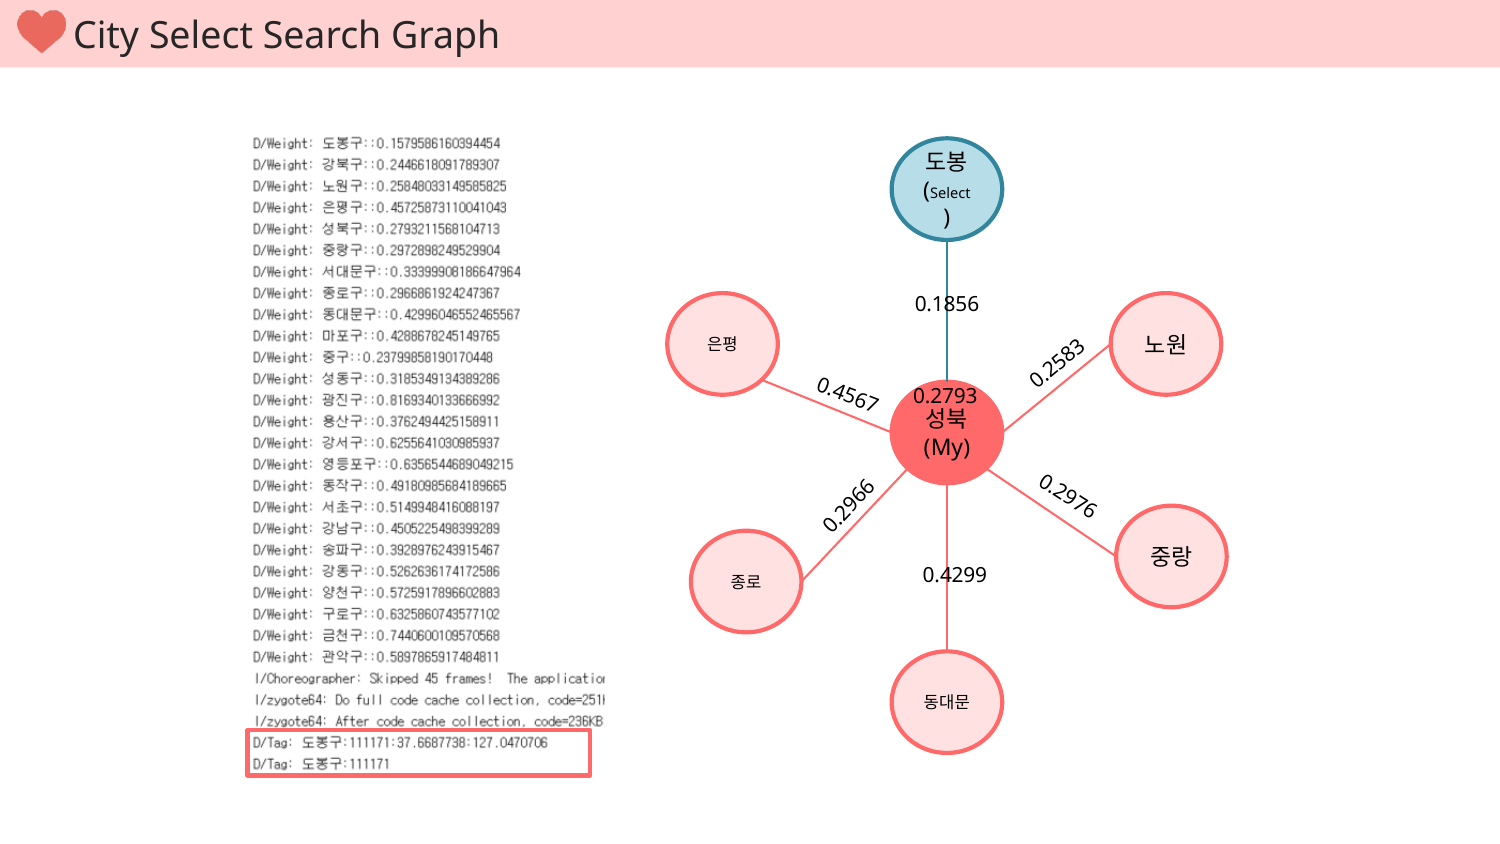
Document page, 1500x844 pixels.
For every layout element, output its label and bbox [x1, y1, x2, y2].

picture [247, 131, 605, 776]
text_box [0, 0, 1500, 70]
text_box [667, 138, 1227, 754]
text_box [17, 3, 515, 65]
